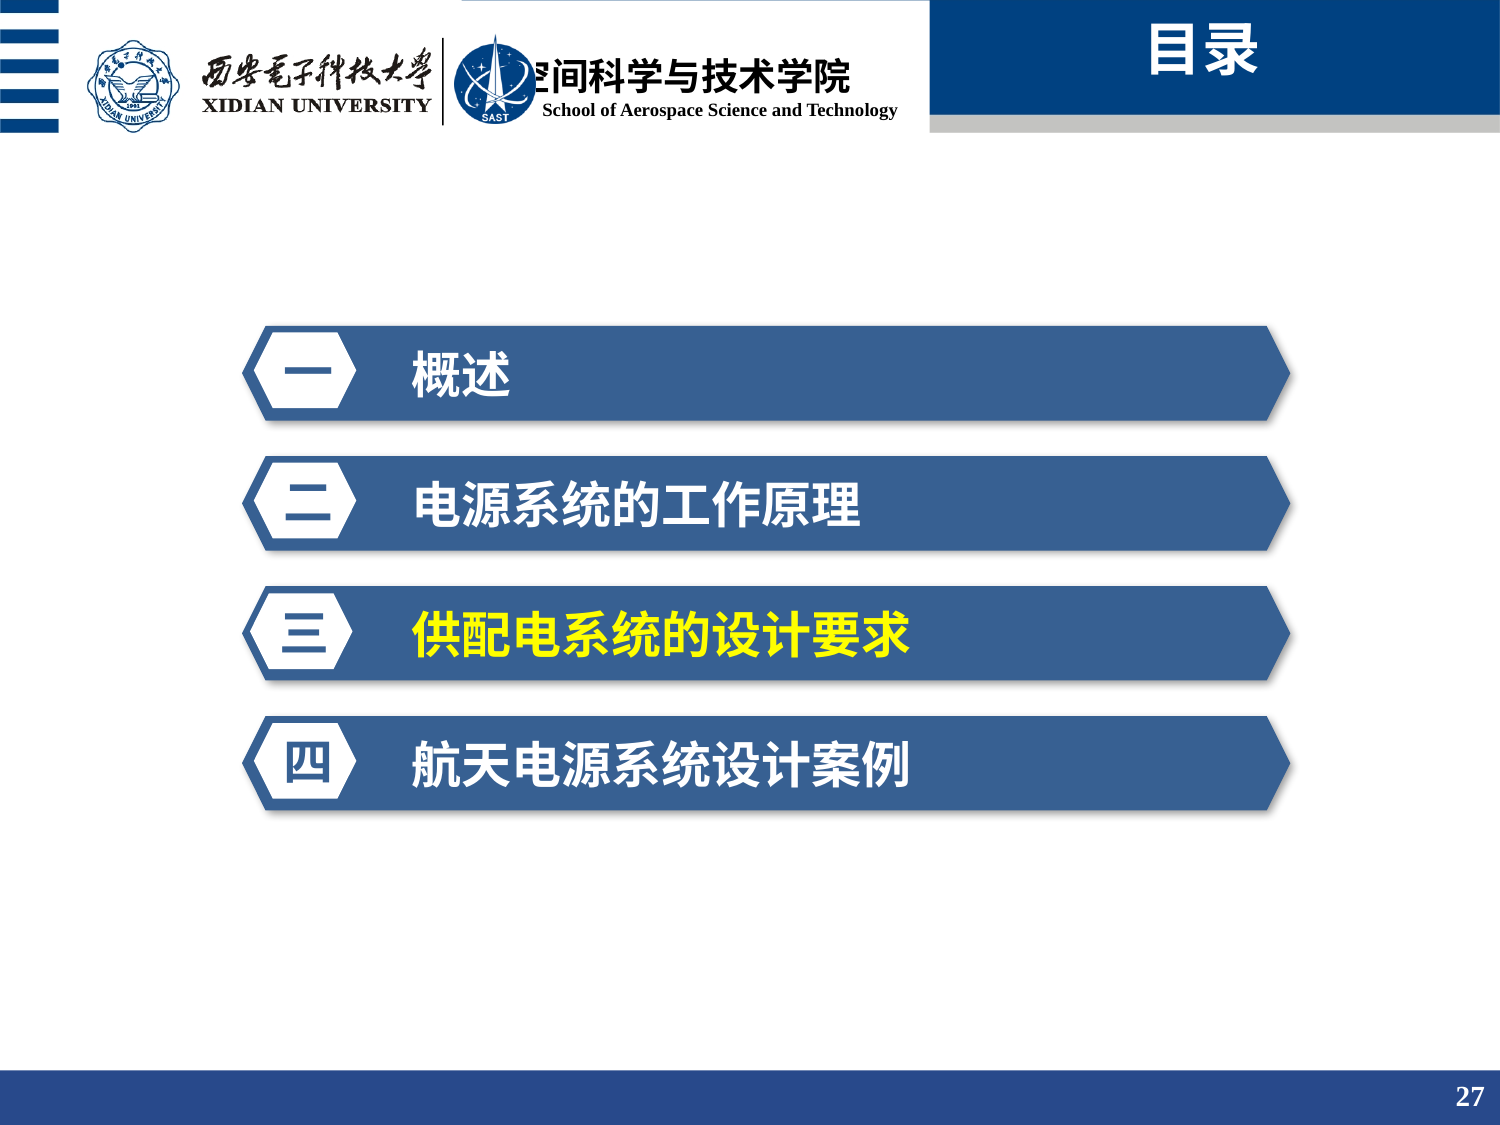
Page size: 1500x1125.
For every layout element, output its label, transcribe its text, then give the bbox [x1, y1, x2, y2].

text_box 二 [251, 460, 359, 541]
text_box 四 [251, 720, 359, 801]
text_box 航天电源系统设计案例 [240, 713, 1293, 813]
text_box 一 [251, 330, 359, 411]
text_box 概述 [240, 323, 1293, 423]
text_box 三 [248, 591, 355, 672]
text_box 目录 [1129, 5, 1276, 90]
picture [0, 0, 1500, 1070]
text_box 电源系统的工作原理 [240, 454, 1293, 553]
text_box 供配电系统的设计要求 [240, 584, 1293, 683]
